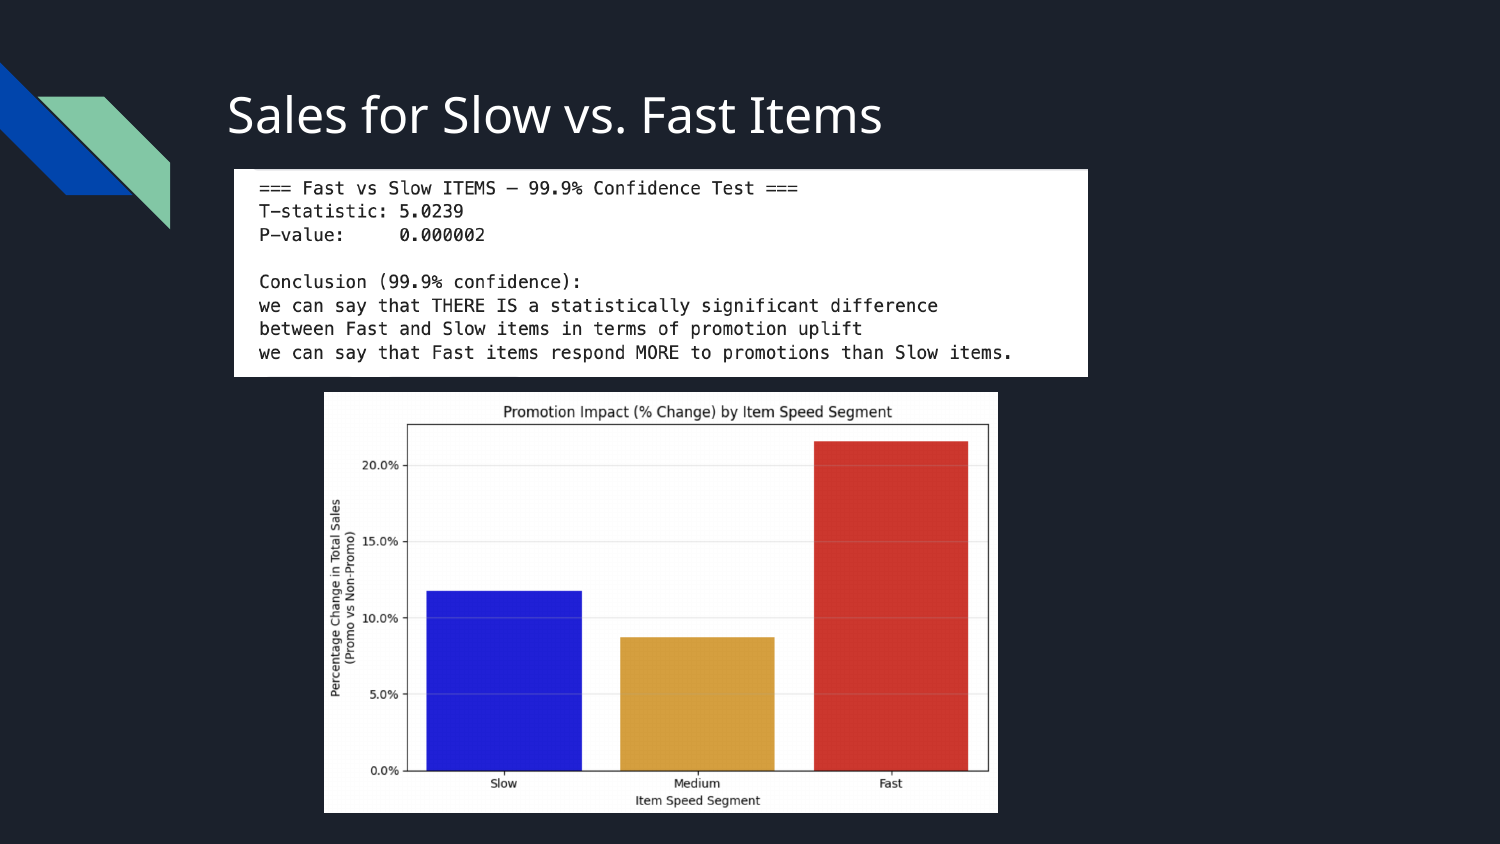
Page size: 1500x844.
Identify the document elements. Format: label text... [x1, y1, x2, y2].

picture [234, 169, 1088, 377]
title Sales for Slow vs. Fast Items [212, 64, 1368, 215]
picture [324, 392, 999, 813]
